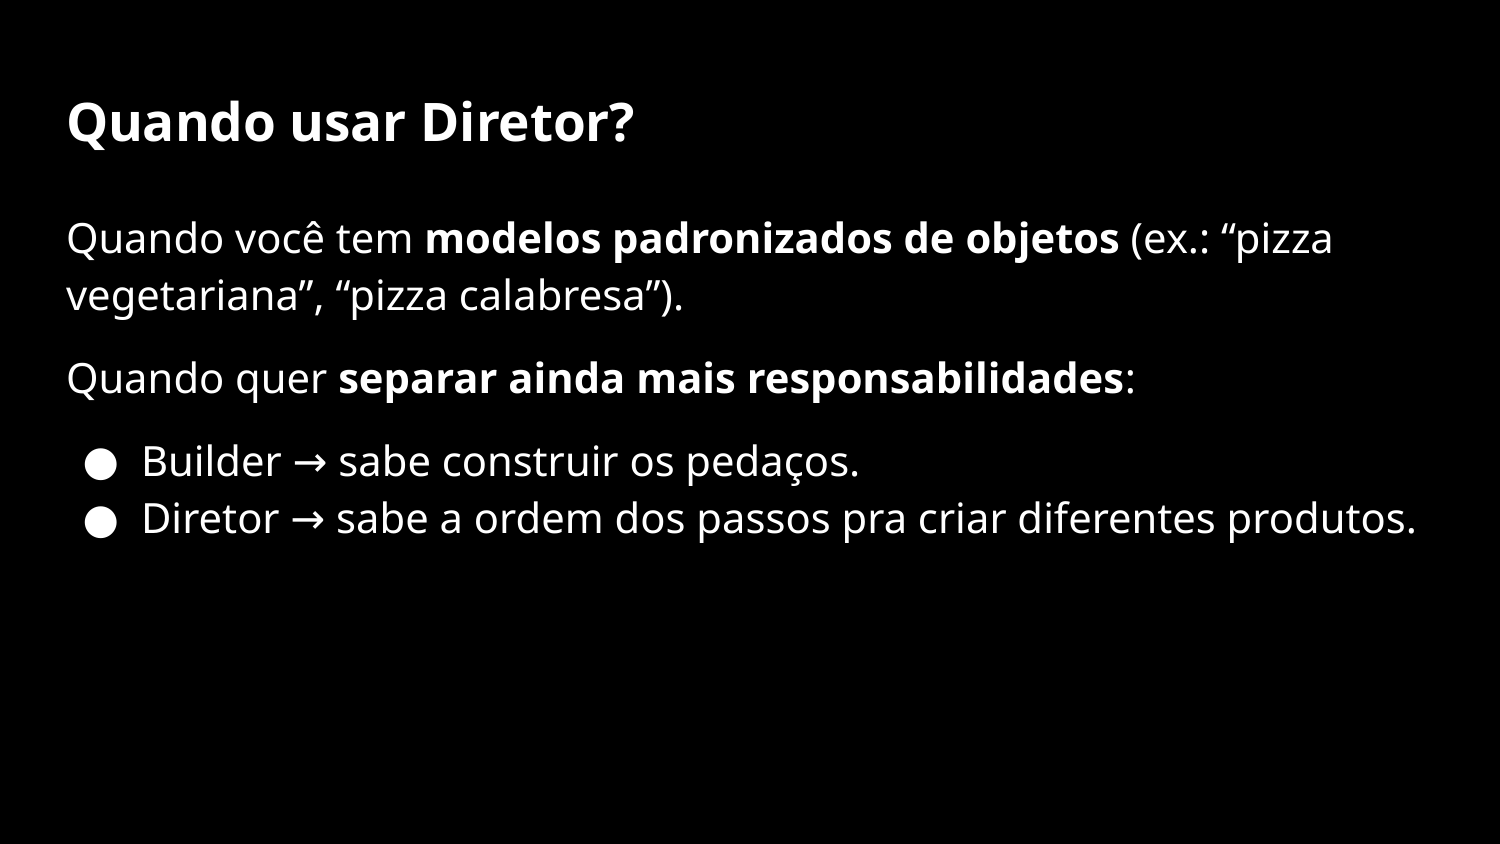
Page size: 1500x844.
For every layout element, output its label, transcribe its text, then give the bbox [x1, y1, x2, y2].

list Quando você tem modelos padronizados de objetos (ex.: “pizza vegetariana”, “pizza calabresa”). Quando quer separar ainda mais responsabilidades: Builder → sabe construir os pedaços. Diretor → sabe a ordem dos passos pra criar diferentes produtos. [51, 189, 1449, 750]
title Quando usar Diretor? [51, 72, 1449, 167]
